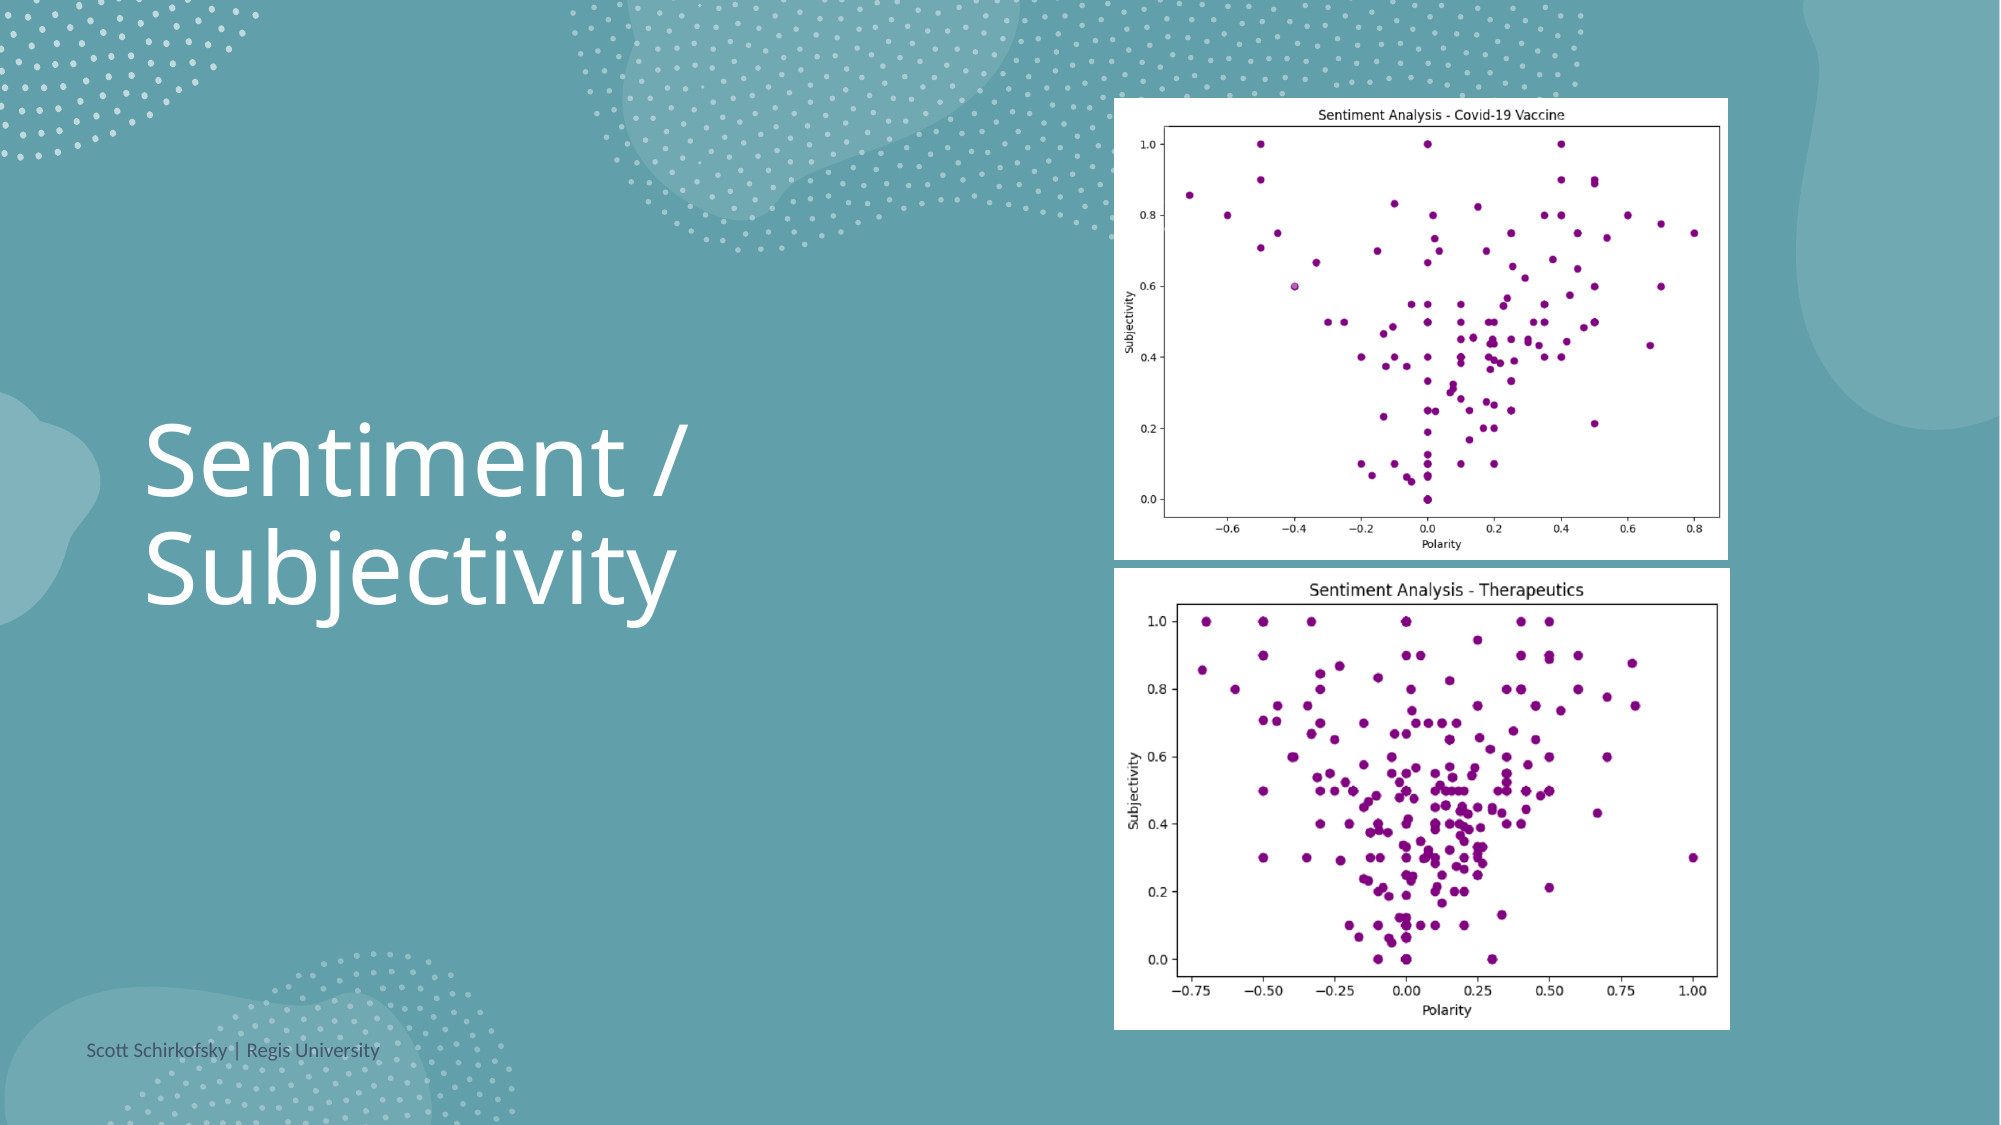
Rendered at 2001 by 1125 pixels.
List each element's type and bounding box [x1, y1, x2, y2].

text_box [0, 0, 2000, 1125]
